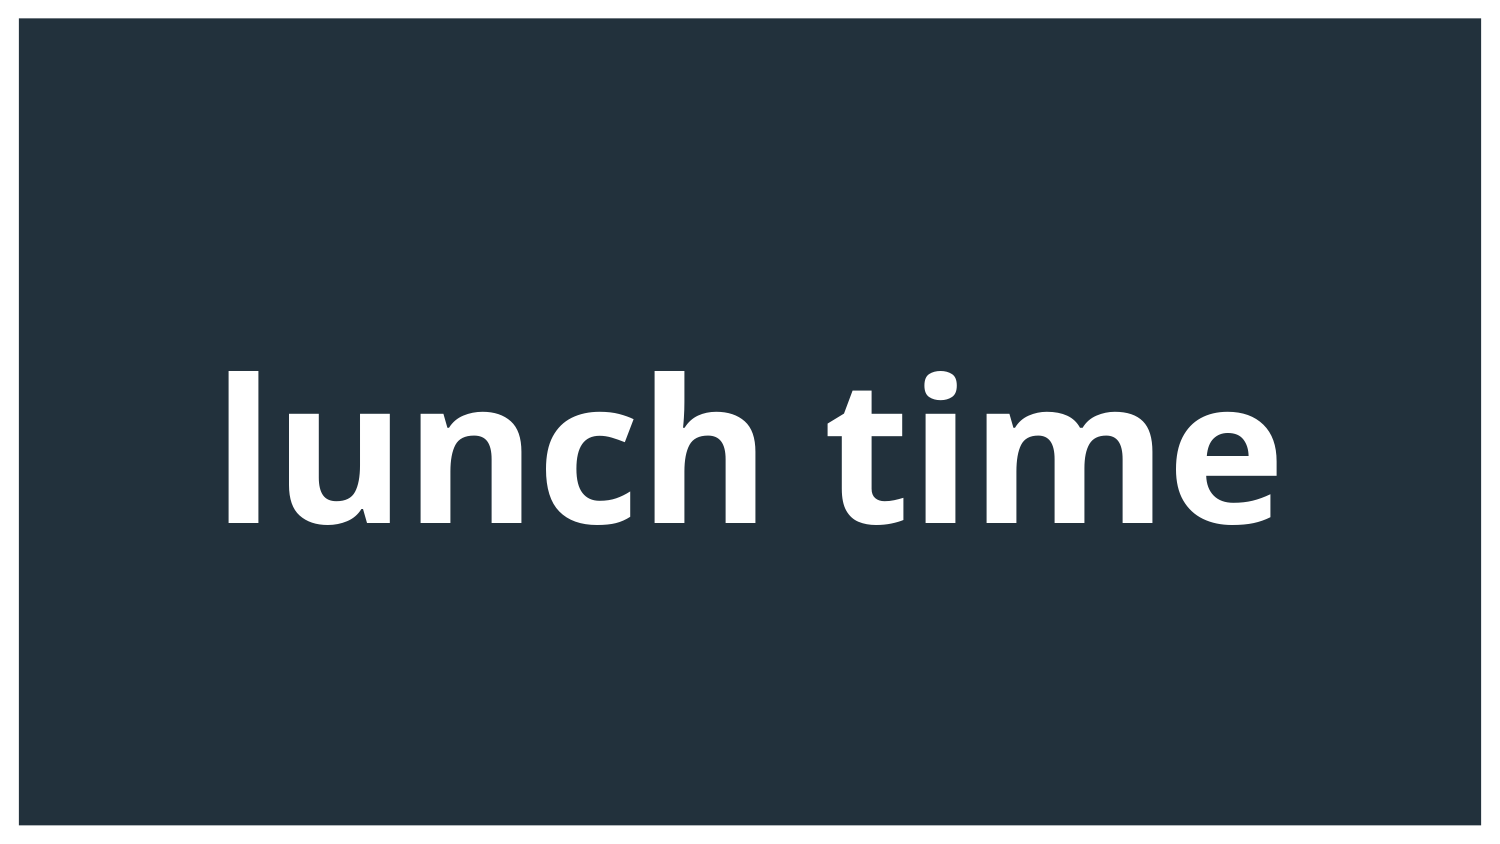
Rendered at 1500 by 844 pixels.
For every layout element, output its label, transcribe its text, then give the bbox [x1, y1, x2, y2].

text_box lunch time [20, 315, 1479, 571]
